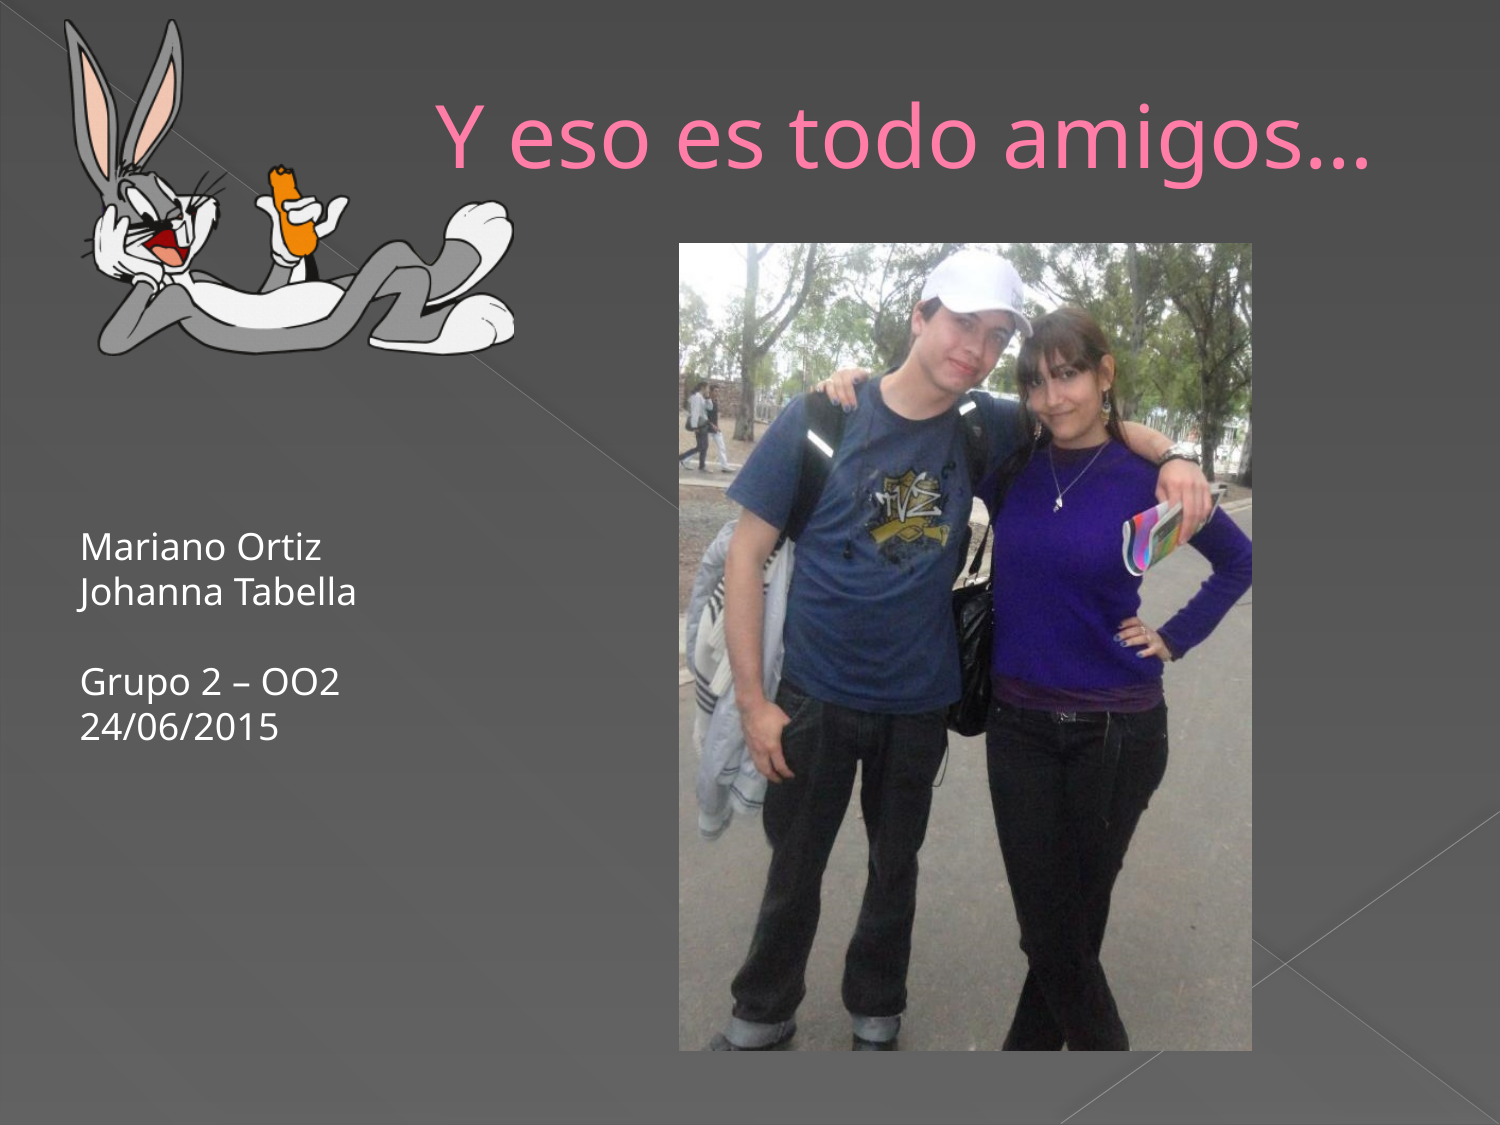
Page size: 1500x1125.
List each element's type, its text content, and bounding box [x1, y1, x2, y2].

picture [64, 18, 514, 356]
title Y eso es todo amigos… [518, 19, 1451, 249]
text_box Mariano Ortiz Johanna Tabella Grupo 2 – OO2 24/06/2015 [64, 515, 621, 755]
picture [678, 243, 1252, 1051]
